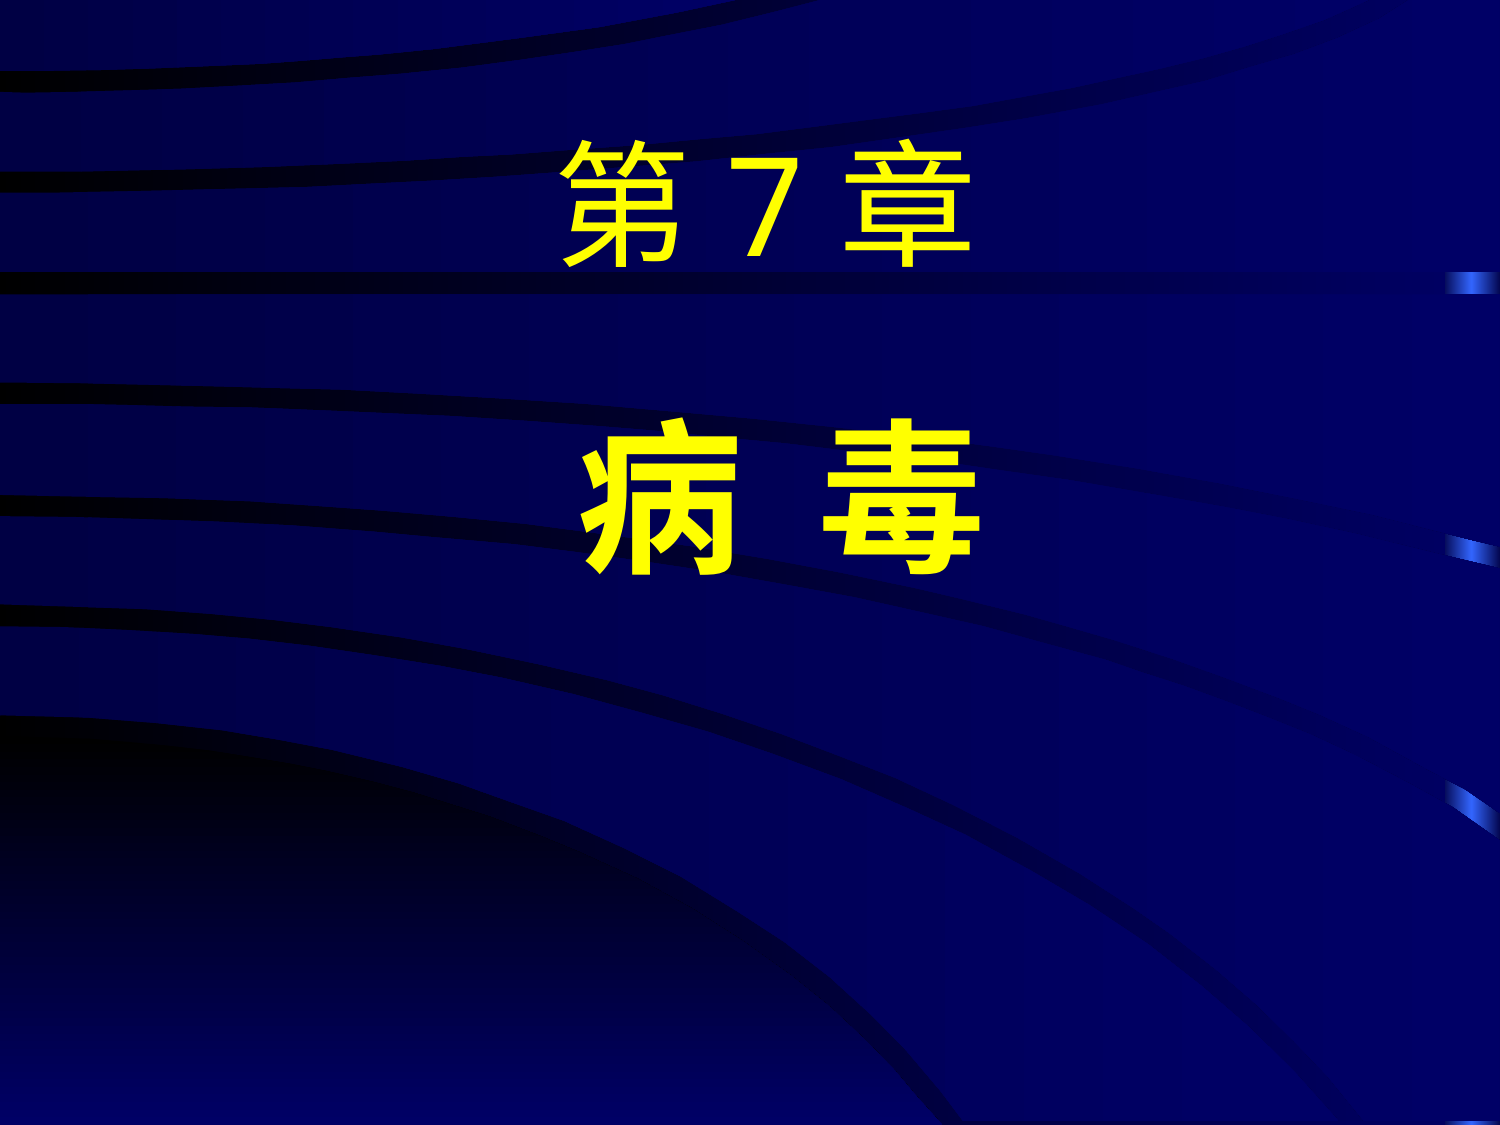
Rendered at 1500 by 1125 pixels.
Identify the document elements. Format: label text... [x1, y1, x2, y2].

text_box 第7章 病 毒 [213, 111, 1348, 602]
